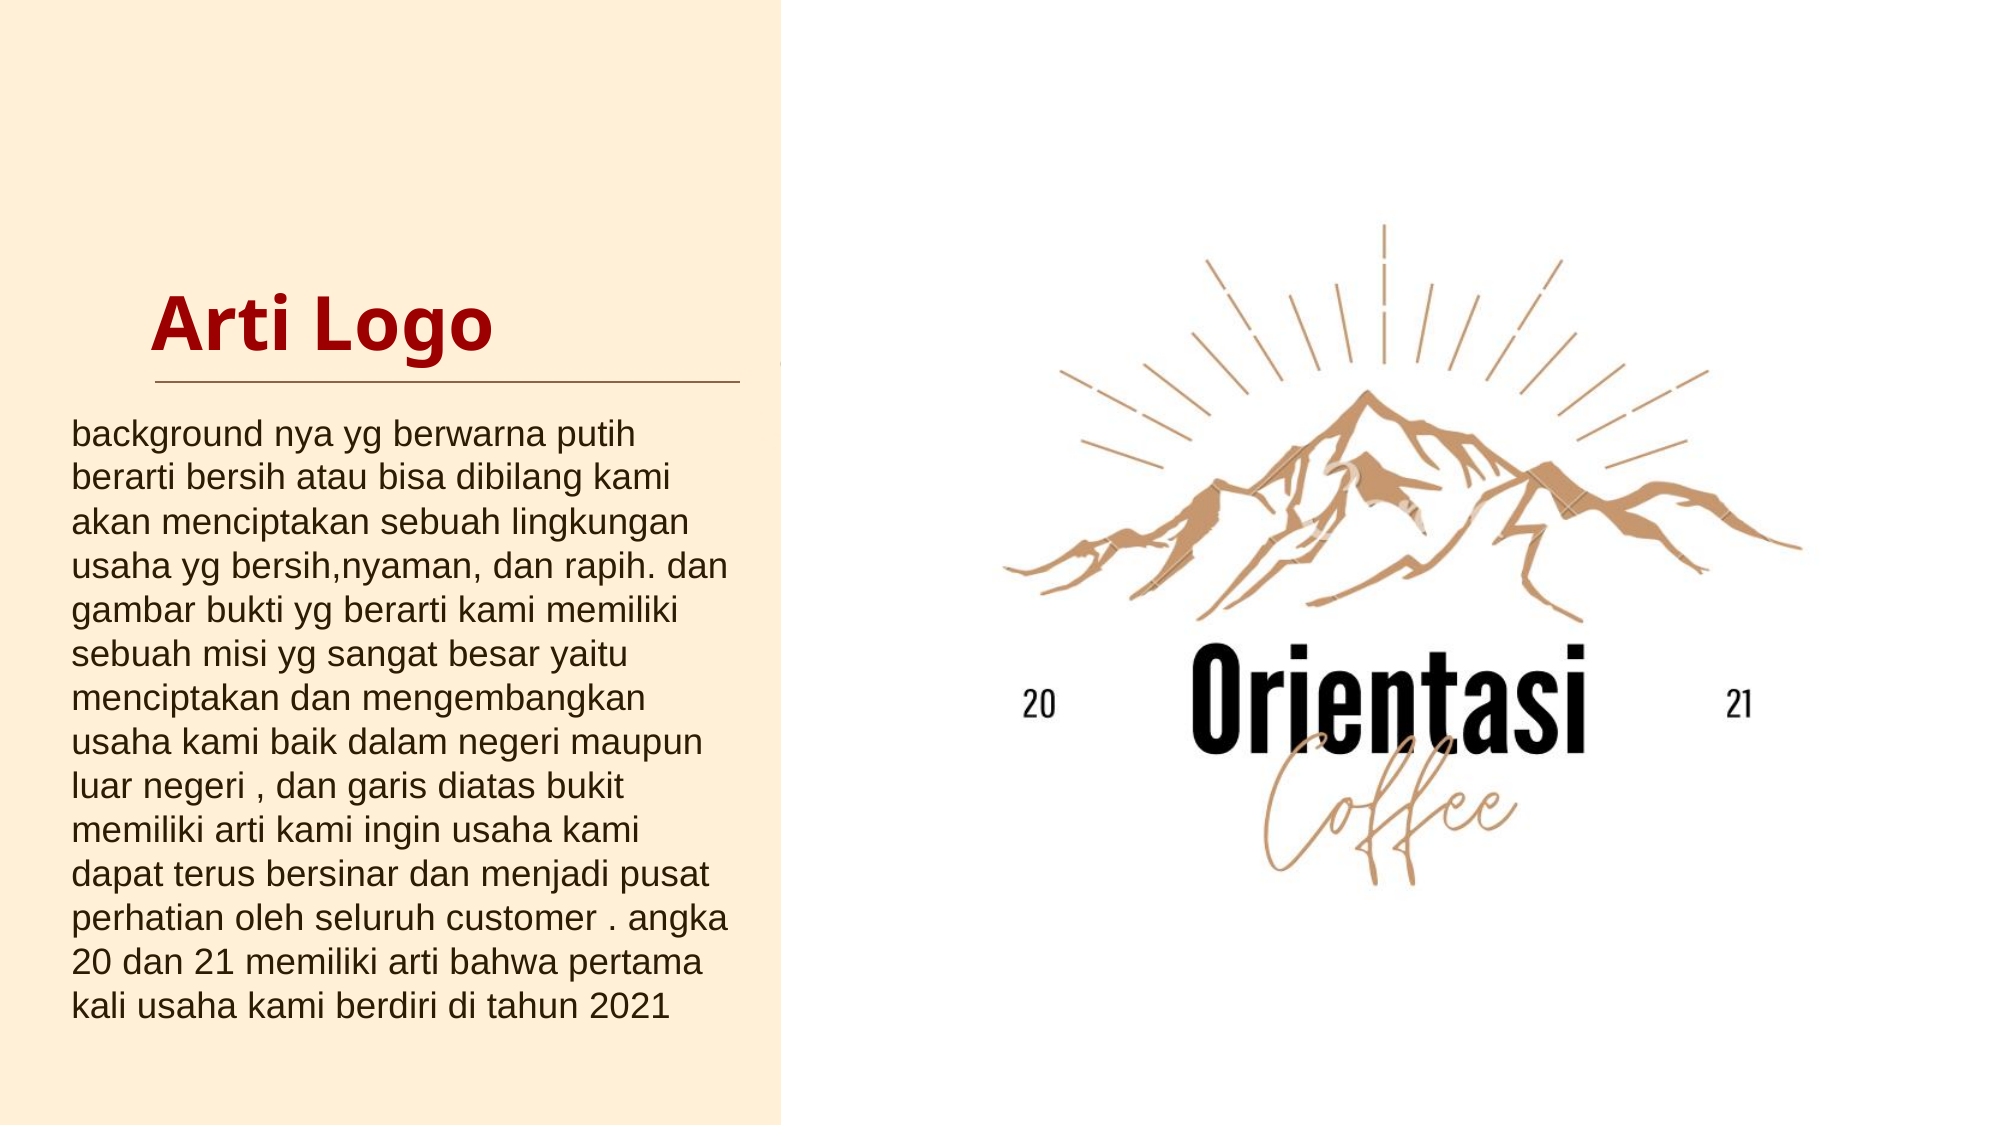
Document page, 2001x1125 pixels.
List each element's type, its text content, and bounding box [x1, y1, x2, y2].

list background nya yg berwarna putih berarti bersih atau bisa dibilang kami akan menciptakan sebuah lingkungan usaha yg bersih,nyaman, dan rapih. dan gambar bukti yg berarti kami memiliki sebuah misi yg sangat besar yaitu menciptakan dan mengembangkan usaha kami baik dalam negeri maupun luar negeri , dan garis diatas bukit memiliki arti kami ingin usaha kami dapat terus bersinar dan menjadi pusat perhatian oleh seluruh customer . angka 20 dan 21 memiliki arti bahwa pertama kali usaha kami berdiri di tahun 2021 [56, 401, 754, 1041]
title Arti Logo [136, 152, 781, 375]
picture [0, 0, 2000, 1125]
